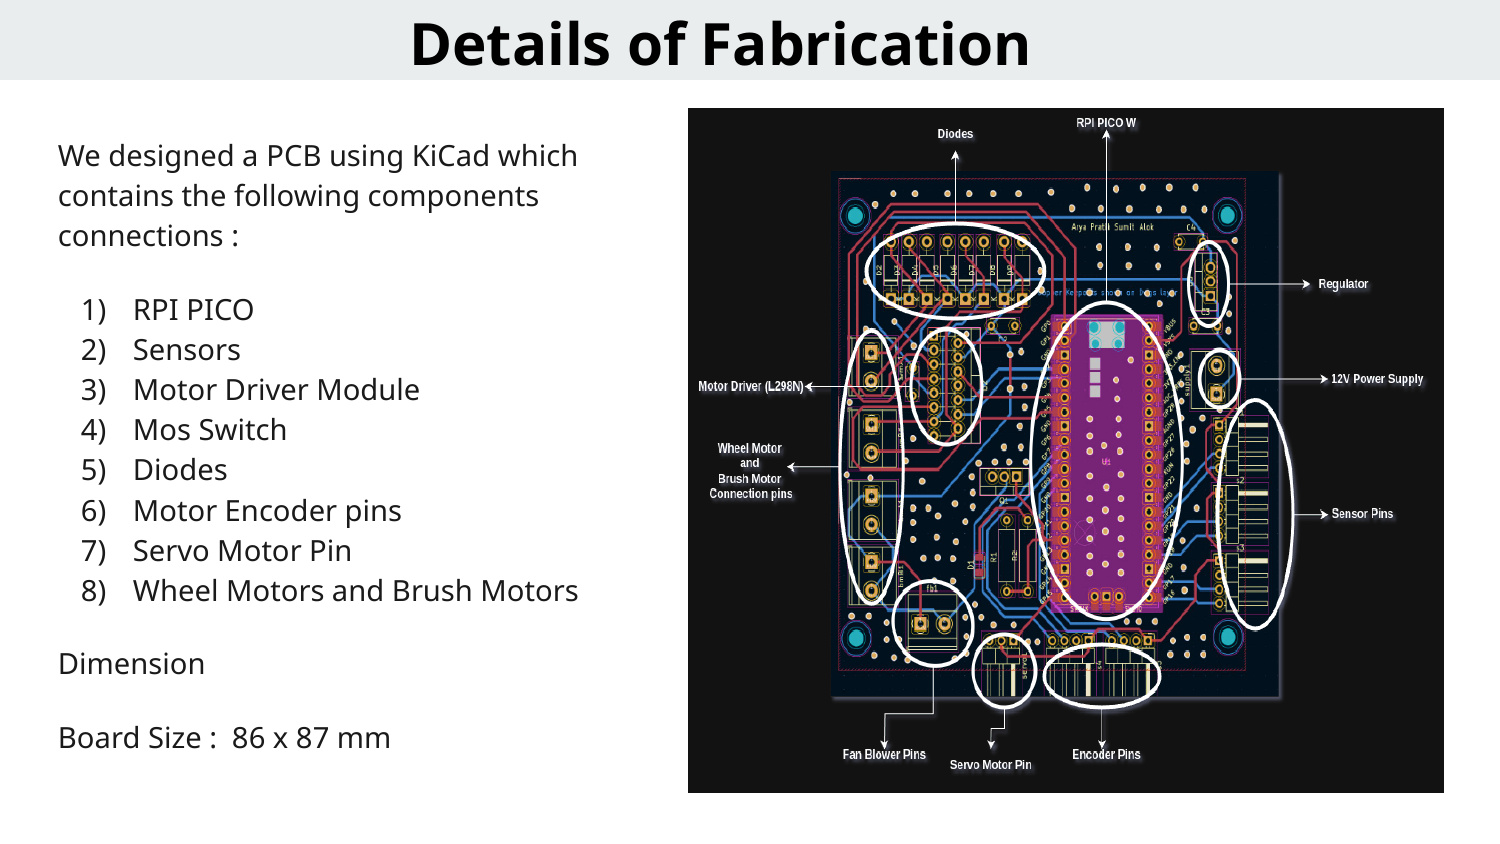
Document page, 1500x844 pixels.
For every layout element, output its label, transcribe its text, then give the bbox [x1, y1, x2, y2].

title Details of Fabrication [394, 0, 1064, 80]
list We designed a PCB using KiCad which contains the following components connections : RPI PICO Sensors Motor Driver Module Mos Switch Diodes Motor Encoder pins Servo Motor Pin Wheel Motors and Brush Motors Dimension Board Size : 86 x 87 mm [42, 117, 662, 818]
picture [687, 108, 1444, 794]
